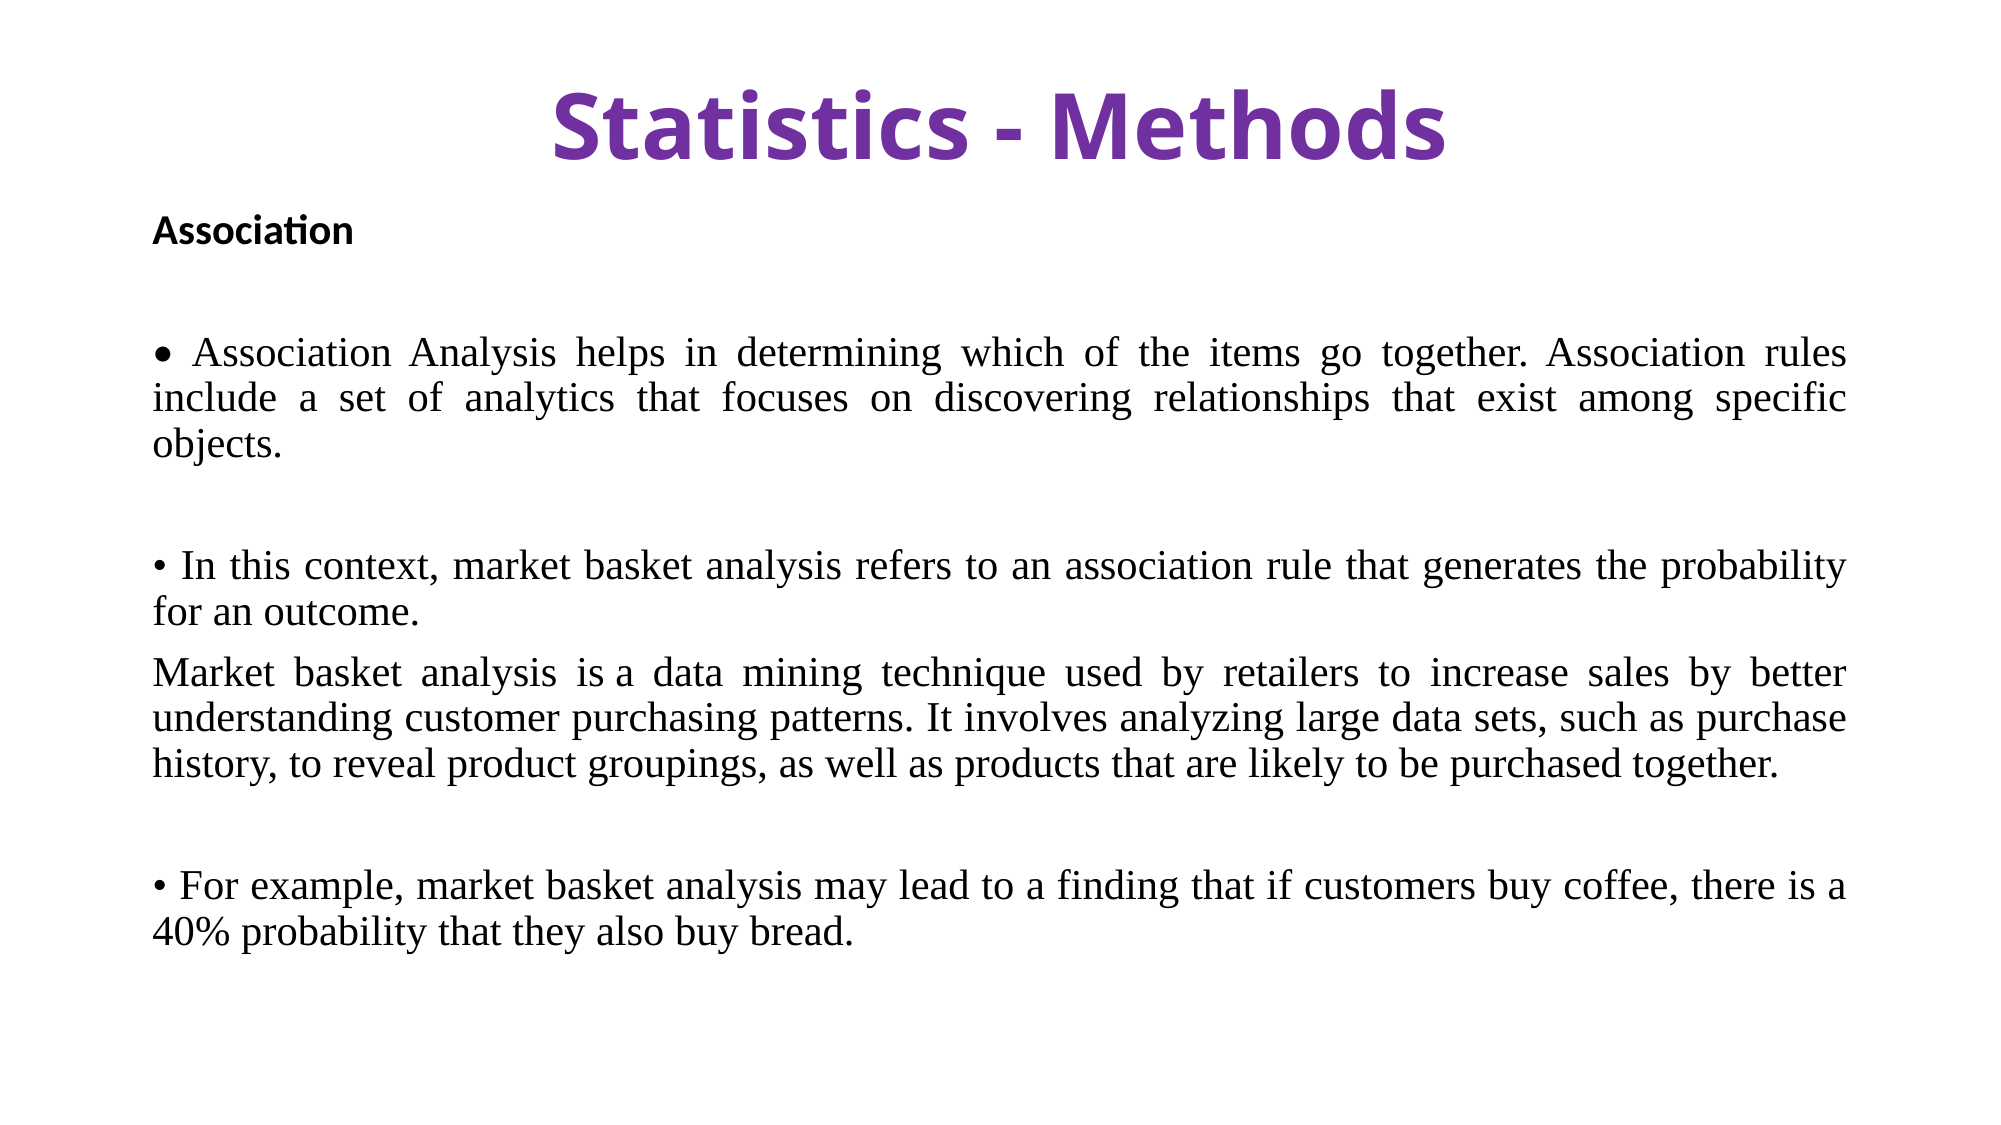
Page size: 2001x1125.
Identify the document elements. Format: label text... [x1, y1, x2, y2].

list Association • Association Analysis helps in determining which of the items go together. Association rules include a set of analytics that focuses on discovering relationships that exist among specific objects. • In this context, market basket analysis refers to an association rule that generates the probability for an outcome. Market basket analysis is a data mining technique used by retailers to increase sales by better understanding customer purchasing patterns. It involves analyzing large data sets, such as purchase history, to reveal product groupings, as well as products that are likely to be purchased together. • For example, market basket analysis may lead to a finding that if customers buy coffee, there is a 40% probability that they also buy bread. [137, 200, 1863, 1014]
title Statistics - Methods [137, 59, 1863, 200]
